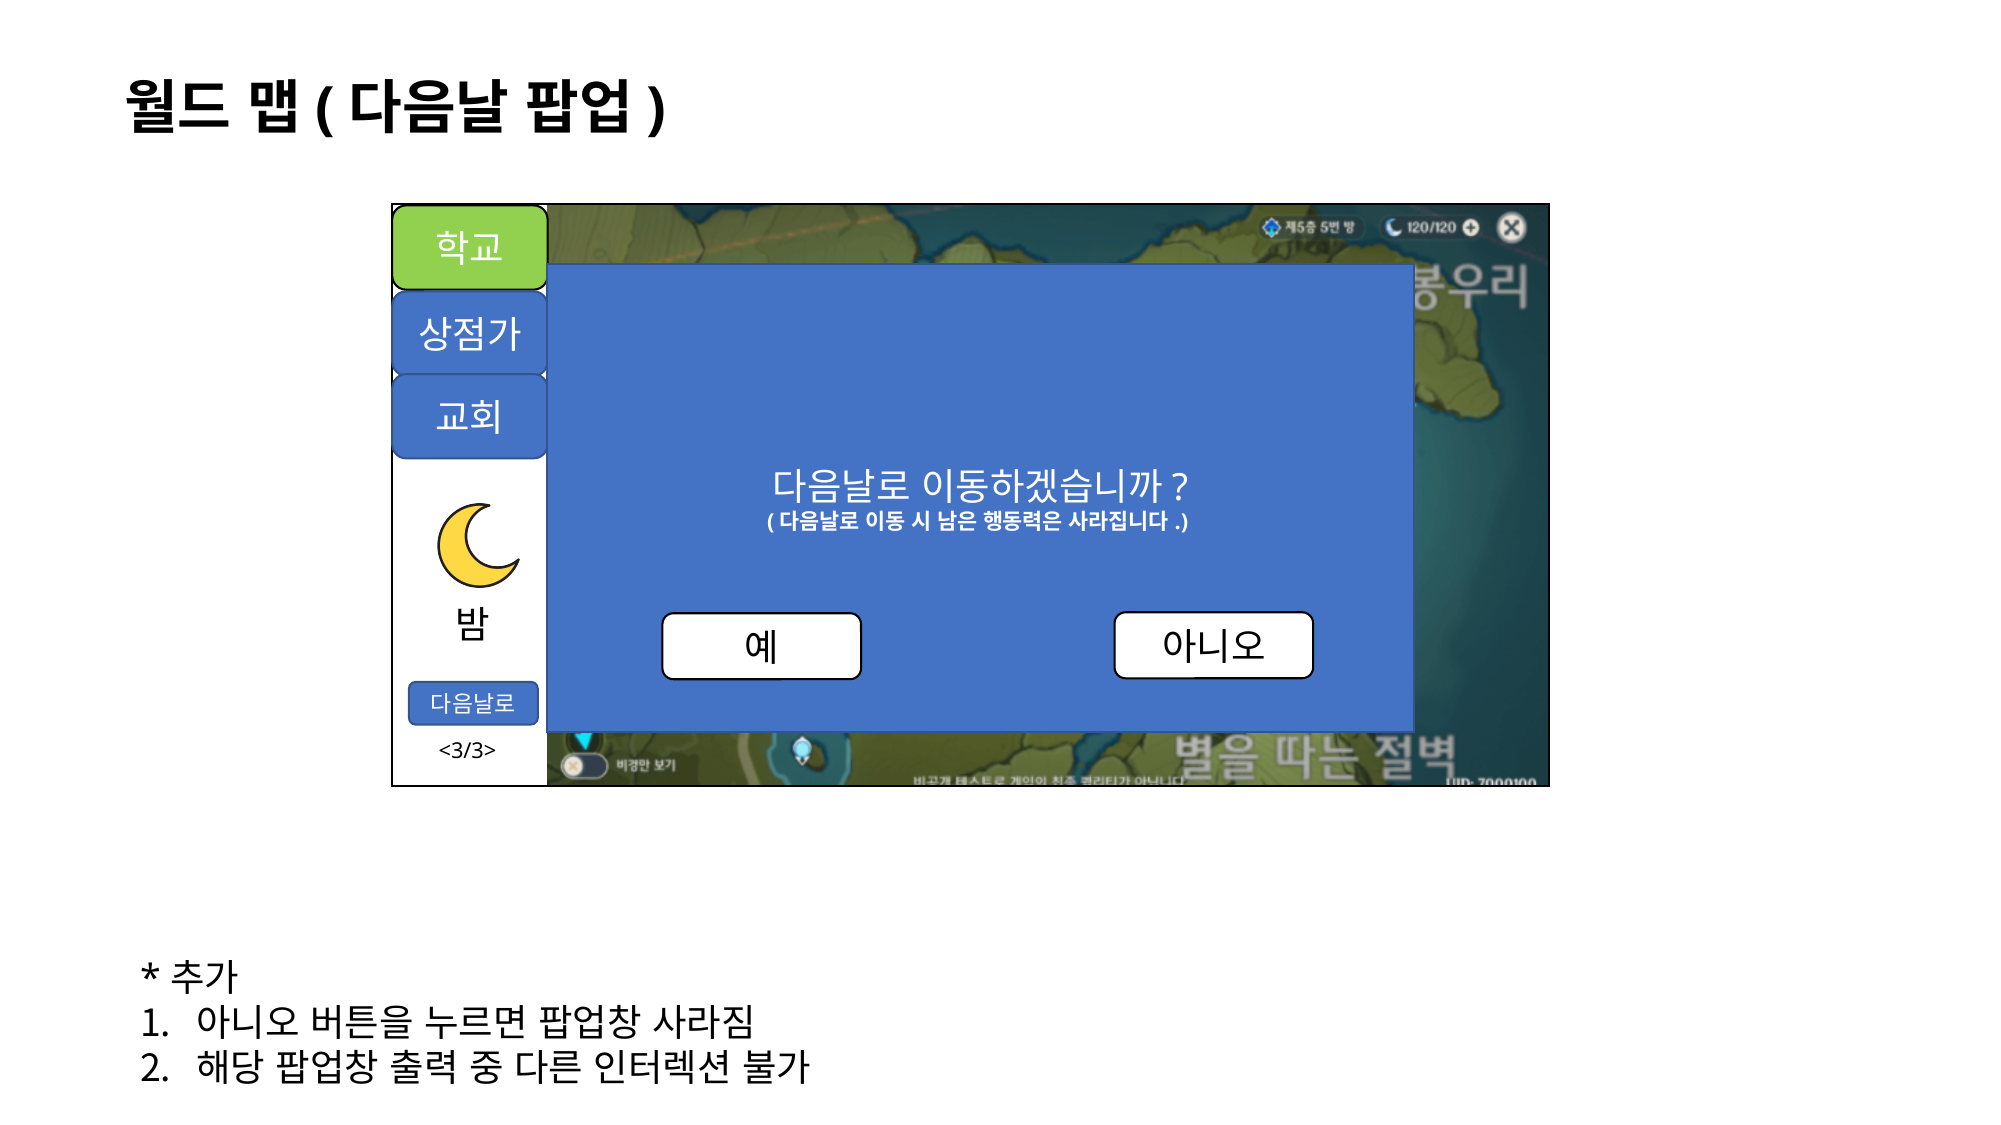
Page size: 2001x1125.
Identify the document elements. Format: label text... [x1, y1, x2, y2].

text_box *추가 아니오 버튼을 누르면 팝업창 사라짐 해당 팝업창 출력 중 다른 인터렉션 불가 [125, 946, 1650, 1097]
text_box 다음날로 [407, 680, 539, 726]
text_box <3/3> [423, 729, 528, 771]
picture [436, 503, 521, 588]
text_box 상점가 [391, 290, 546, 375]
text_box [391, 450, 1550, 787]
text_box 교회 [391, 373, 546, 460]
picture [547, 203, 1550, 786]
text_box 월드 맵(다음날 팝업) [109, 62, 718, 148]
text_box [391, 367, 397, 383]
text_box [391, 203, 547, 300]
text_box 밤 [420, 595, 526, 652]
